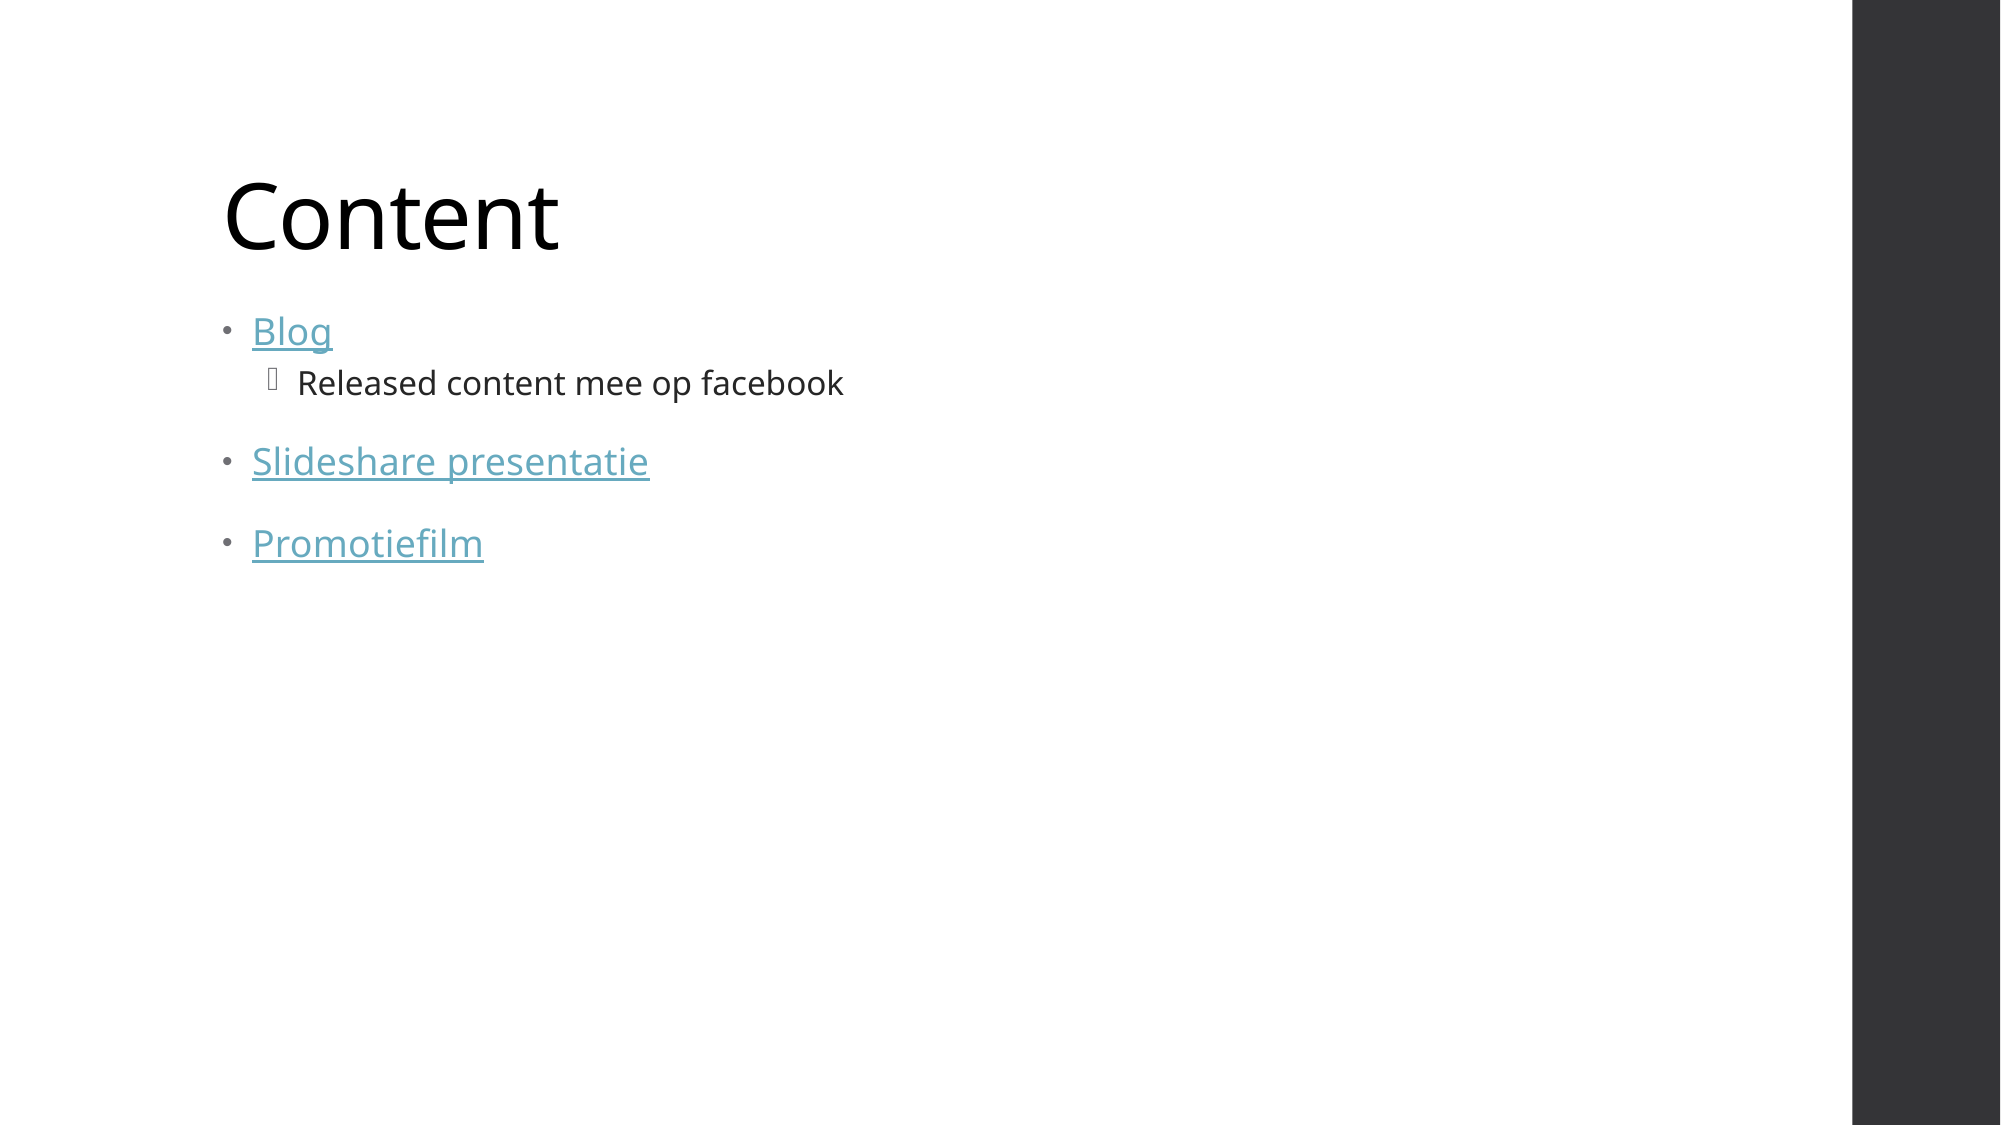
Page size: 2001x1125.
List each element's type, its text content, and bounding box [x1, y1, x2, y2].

list Blog Released content mee op facebook Slideshare presentatie Promotiefilm [206, 299, 1617, 1014]
title Content [206, 60, 1797, 278]
